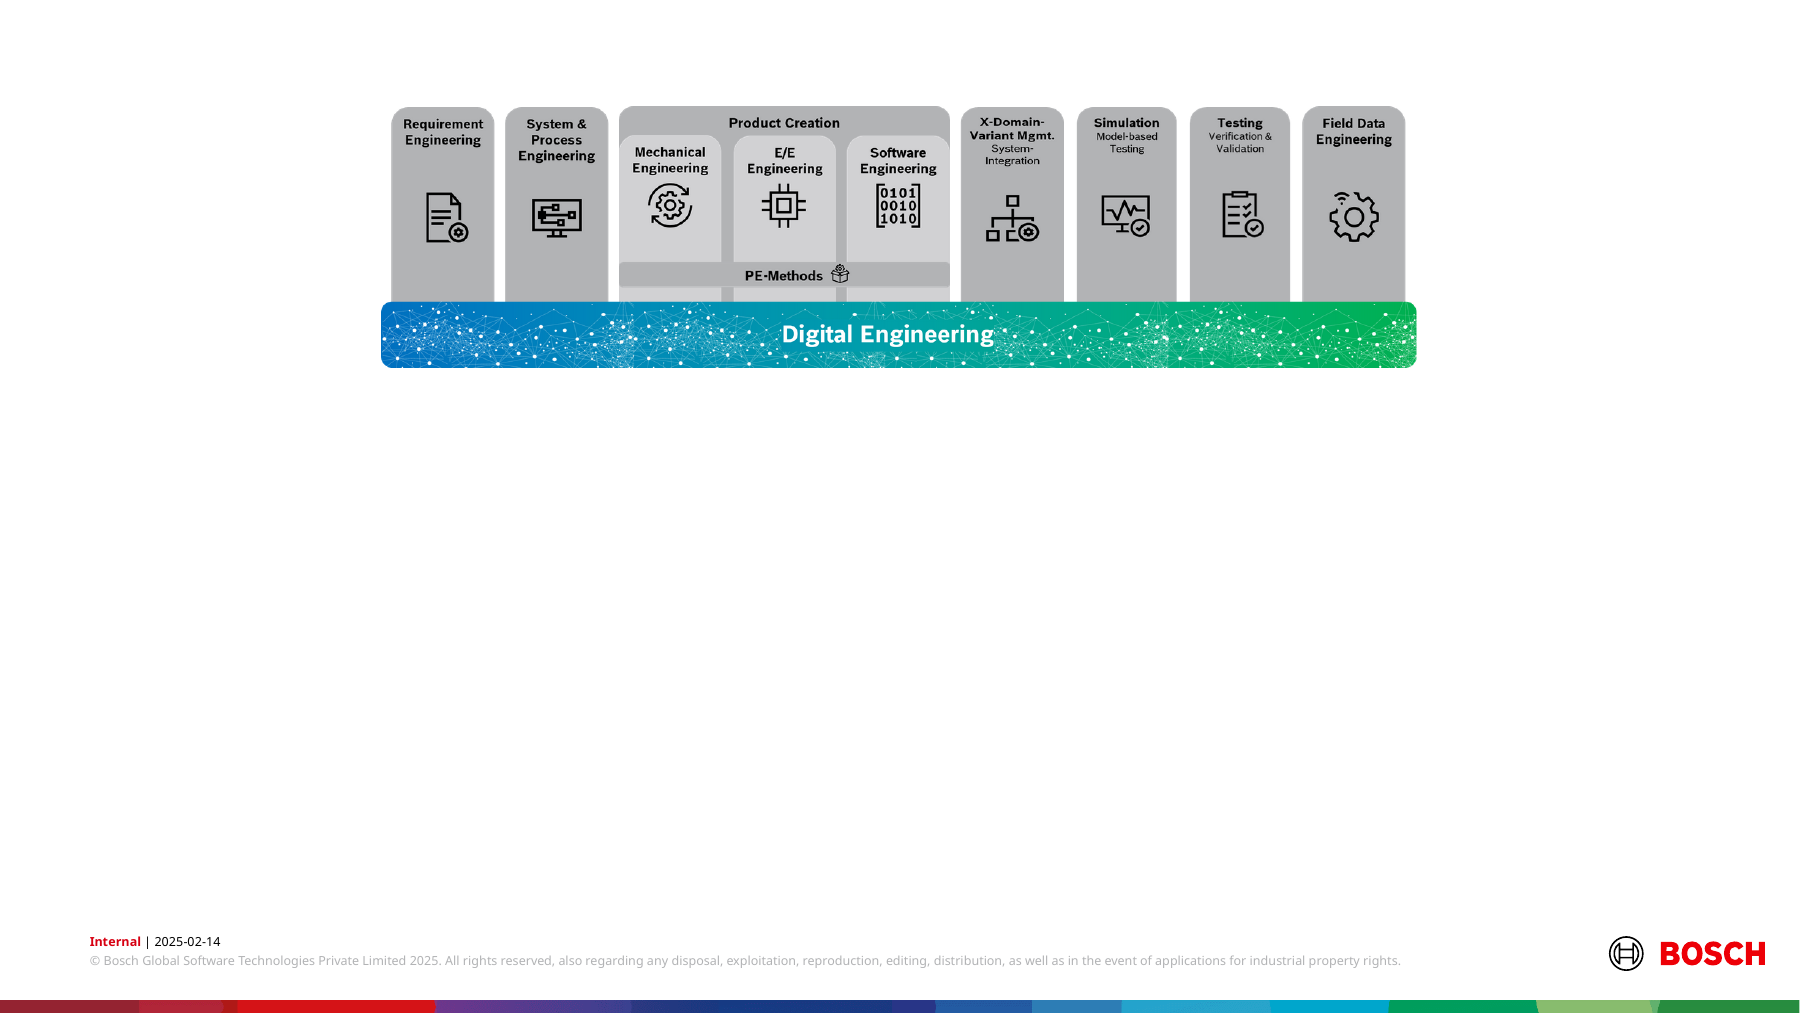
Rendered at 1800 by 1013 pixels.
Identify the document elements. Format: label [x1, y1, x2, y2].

picture [377, 100, 1422, 374]
picture [0, 1000, 1270, 1013]
picture [1388, 1000, 1800, 1013]
